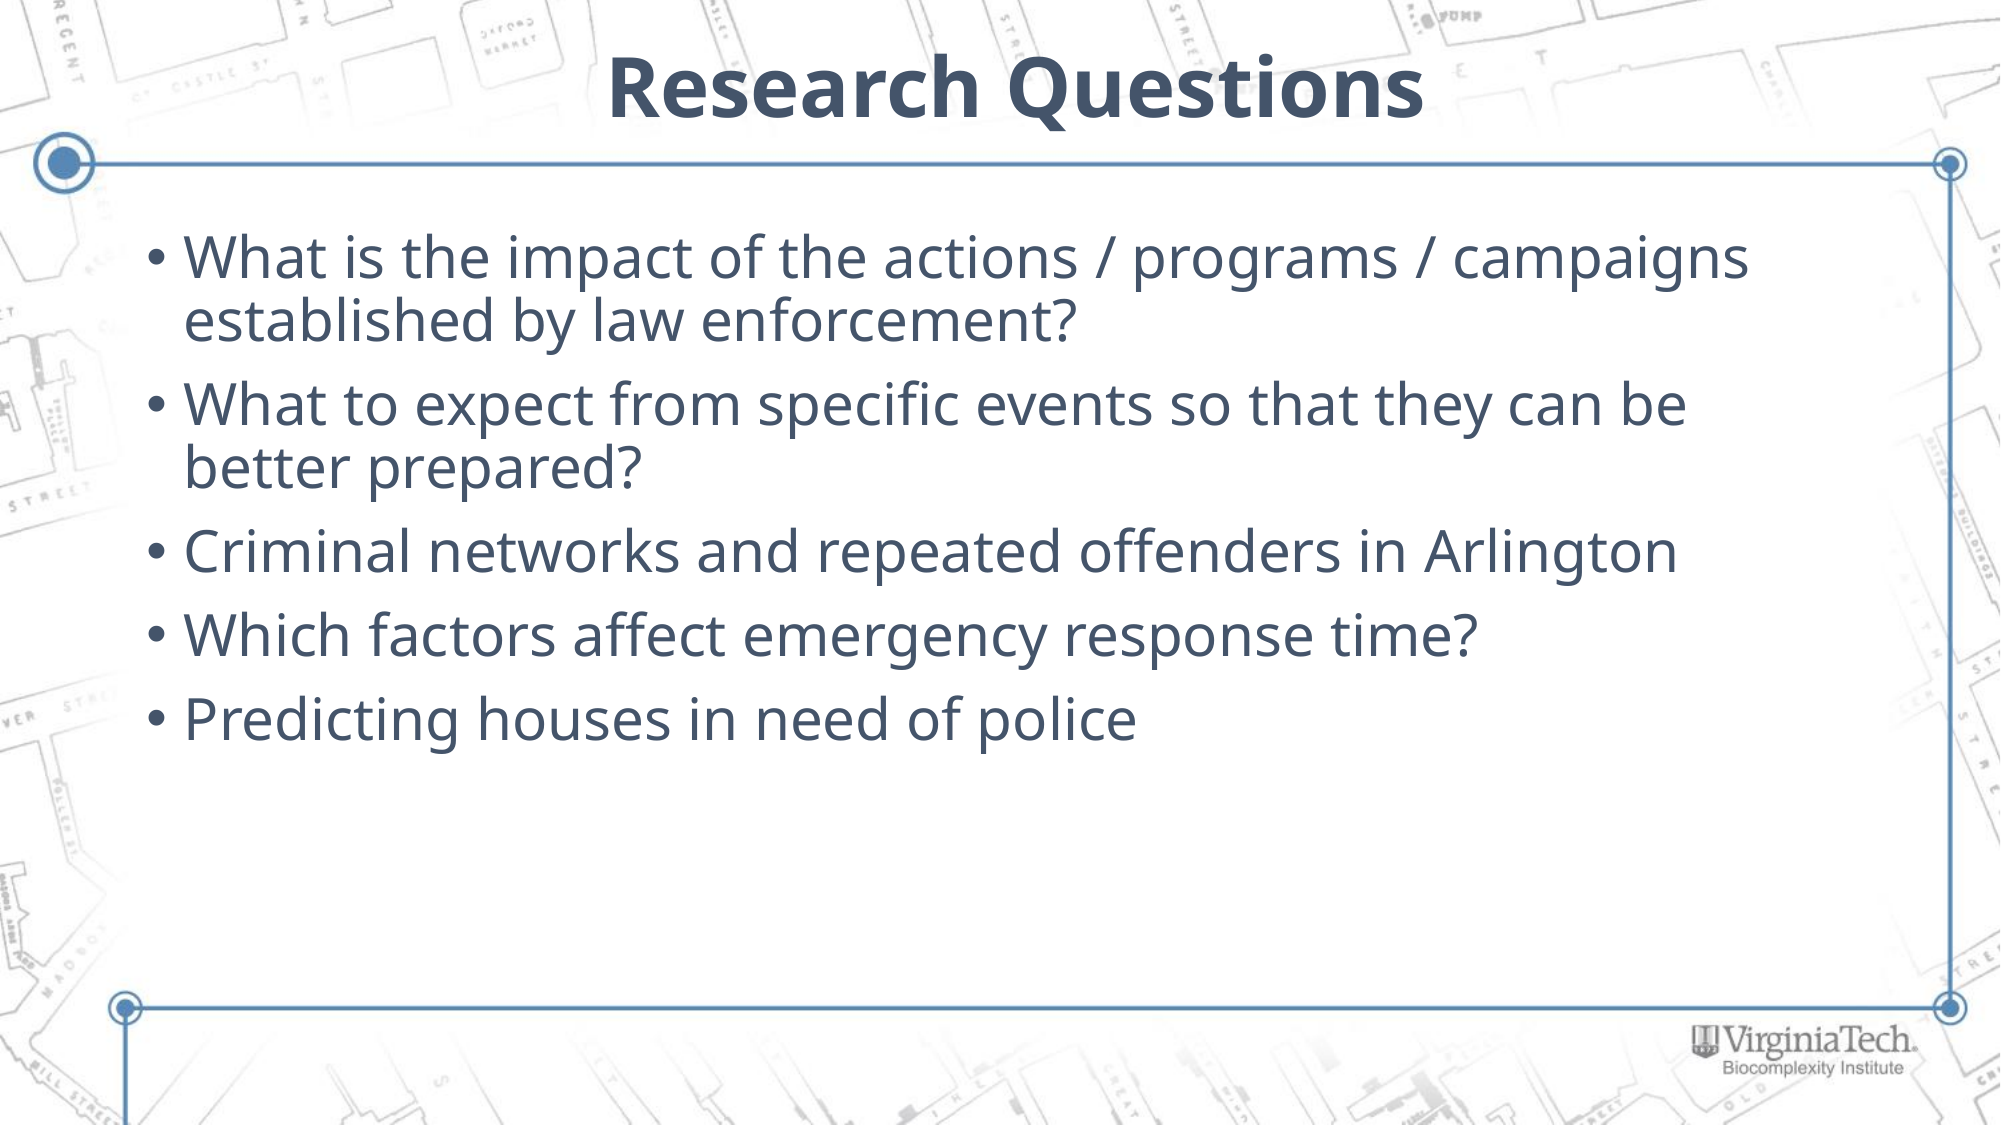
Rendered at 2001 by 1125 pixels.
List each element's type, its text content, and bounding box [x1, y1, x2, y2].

list What is the impact of the actions / programs / campaigns established by law enforcement? What to expect from specific events so that they can be better prepared? Criminal networks and repeated offenders in Arlington Which factors affect emergency response time? Predicting houses in need of police [131, 221, 1852, 976]
title Research Questions [87, 7, 1945, 175]
picture [0, 0, 2001, 1125]
